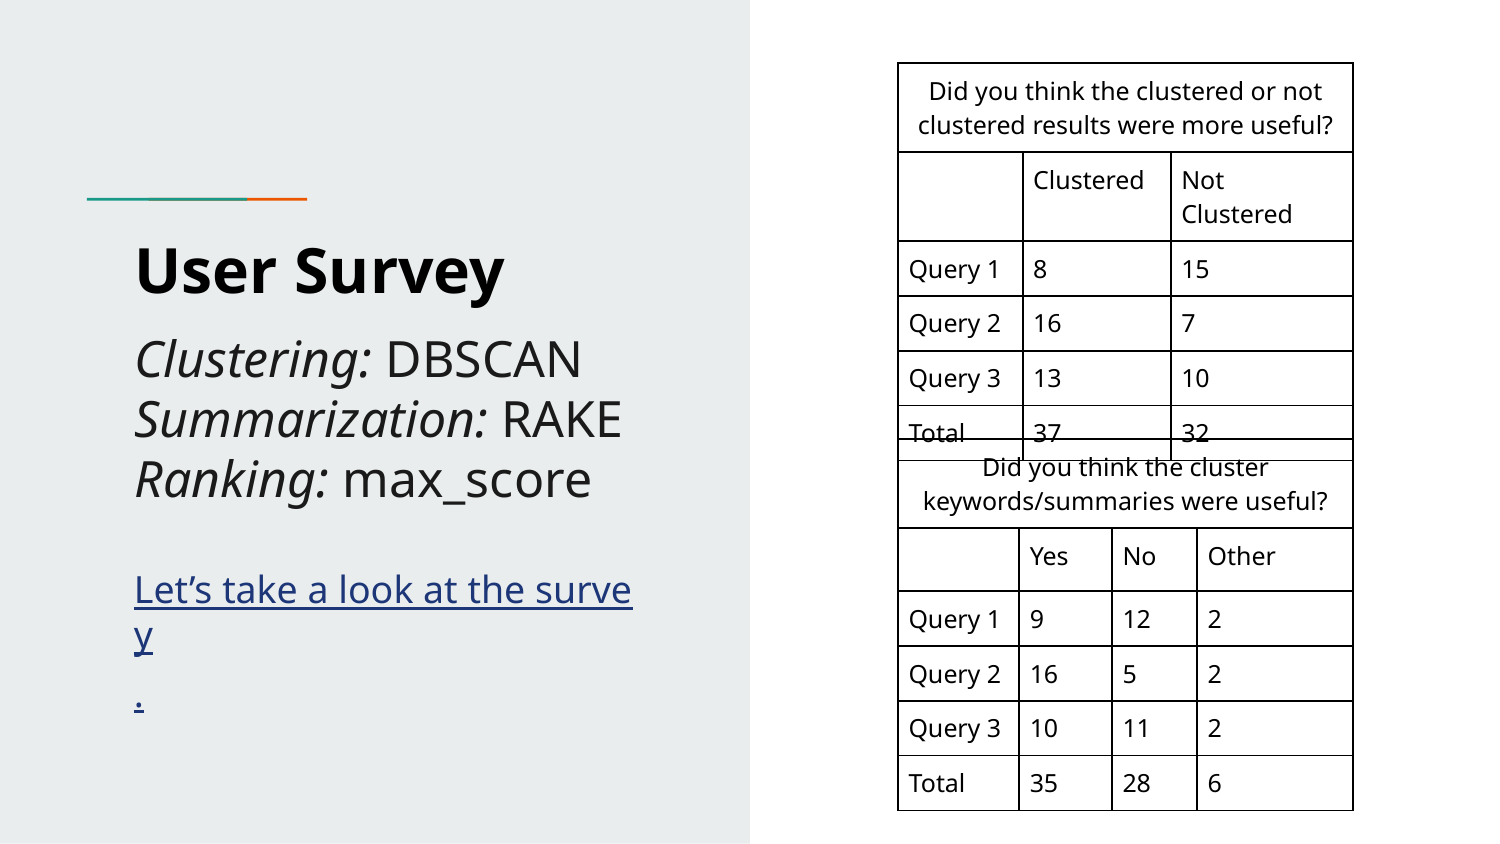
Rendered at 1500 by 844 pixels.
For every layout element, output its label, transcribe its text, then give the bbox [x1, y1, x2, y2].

table_cell 35 [1020, 756, 1111, 810]
table_cell Not Clustered [1172, 153, 1352, 240]
table_cell Query 2 [899, 647, 1018, 700]
subtitle Let’s take a look at the survey. [118, 543, 661, 669]
table_header Did you think the cluster keywords/summaries were useful? [899, 440, 1352, 527]
table_cell No [1113, 529, 1196, 590]
table_cell 2 [1198, 647, 1352, 700]
title User Survey Clustering: DBSCAN Summarization: RAKE Ranking: max_score [119, 216, 724, 494]
table_cell 12 [1113, 592, 1196, 645]
table_cell 13 [1024, 352, 1170, 405]
table_cell Yes [1020, 529, 1111, 590]
table_cell Clustered [1024, 153, 1170, 240]
table_cell Total [899, 756, 1018, 810]
table_cell [899, 153, 1022, 240]
table_cell Other [1198, 529, 1352, 590]
table_cell 9 [1020, 592, 1111, 645]
table_cell 2 [1198, 702, 1352, 755]
table_header Did you think the clustered or not clustered results were more useful? [899, 64, 1352, 151]
table_cell 15 [1172, 242, 1352, 295]
table_cell Query 2 [899, 297, 1022, 350]
table_cell 32 [1172, 406, 1352, 438]
table_cell 28 [1113, 756, 1196, 810]
table_cell [899, 529, 1018, 590]
table_cell 37 [1024, 406, 1170, 438]
table_cell Query 3 [899, 352, 1022, 405]
table_cell 2 [1198, 592, 1352, 645]
table_cell Query 3 [899, 702, 1018, 755]
table_cell 16 [1020, 647, 1111, 700]
table_cell 7 [1172, 297, 1352, 350]
table_cell 6 [1198, 756, 1352, 810]
table_cell 5 [1113, 647, 1196, 700]
table_cell 10 [1172, 352, 1352, 405]
table_cell 10 [1020, 702, 1111, 755]
table_cell Query 1 [899, 592, 1018, 645]
table_cell 11 [1113, 702, 1196, 755]
table_cell 8 [1024, 242, 1170, 295]
table_cell 16 [1024, 297, 1170, 350]
table_cell Query 1 [899, 242, 1022, 295]
table_cell Total [899, 406, 1022, 438]
